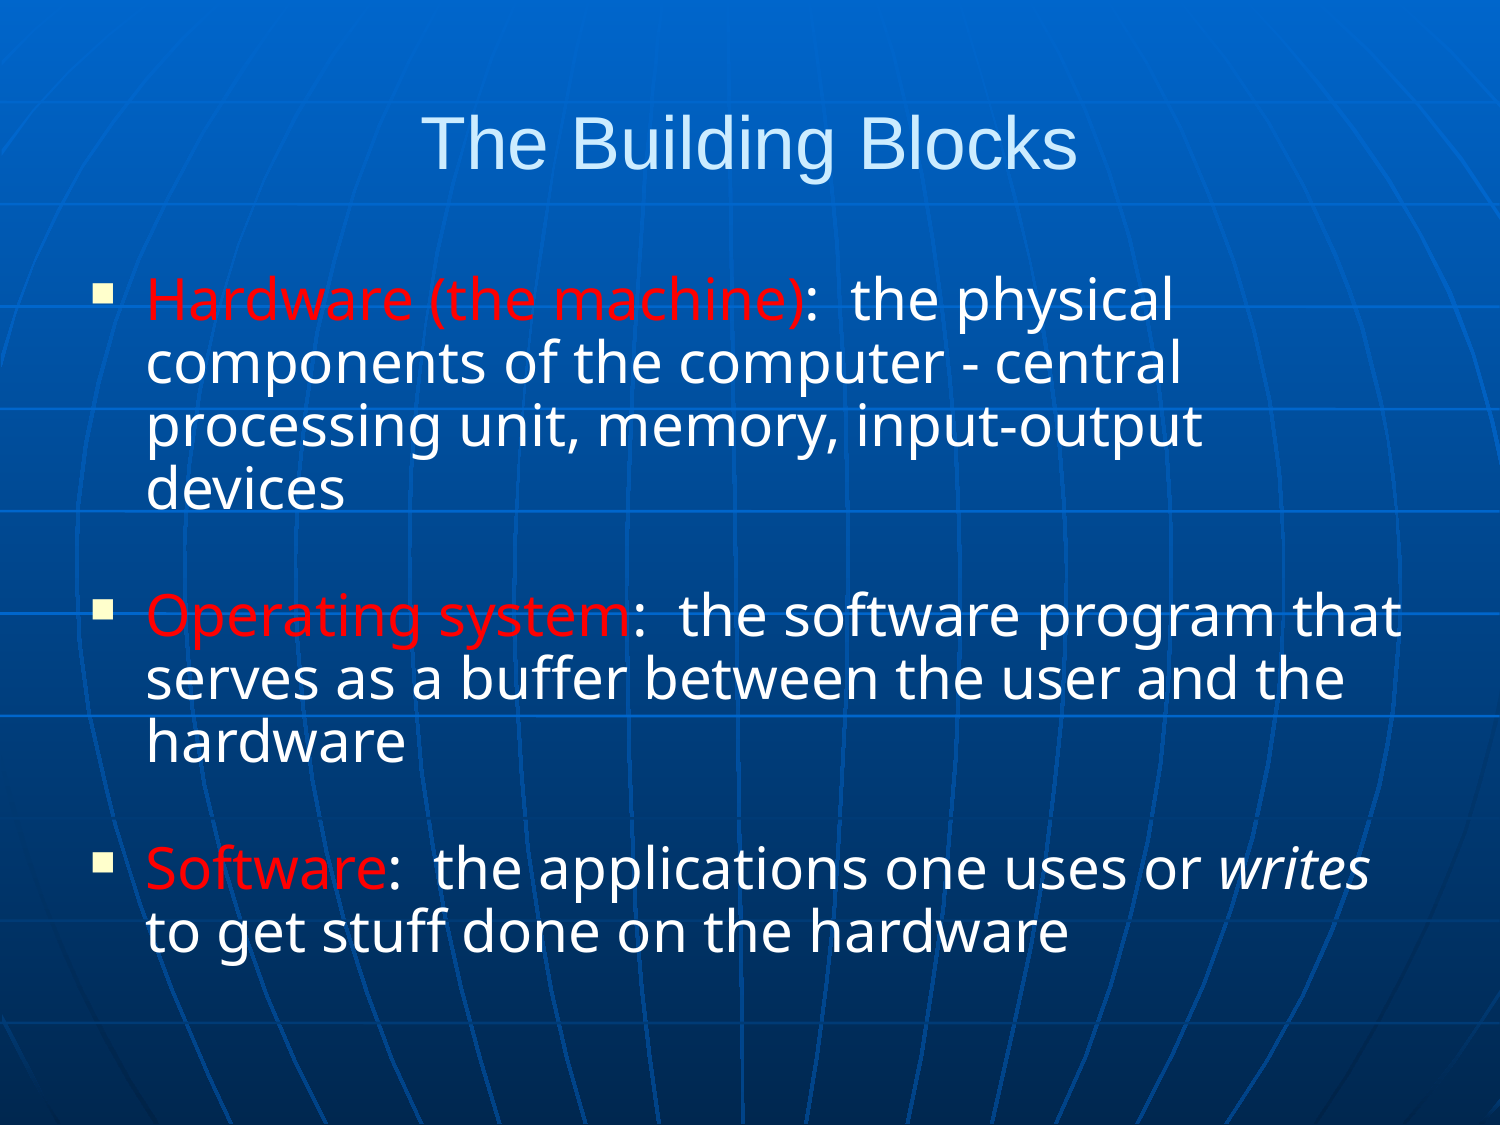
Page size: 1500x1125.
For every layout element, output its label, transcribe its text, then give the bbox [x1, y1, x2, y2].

list Hardware (the machine): the physical components of the computer - central processing unit, memory, input-output devices Operating system: the software program that serves as a buffer between the user and the hardware Software: the applications one uses or writes to get stuff done on the hardware [75, 262, 1425, 1006]
title The Building Blocks [75, 45, 1425, 233]
